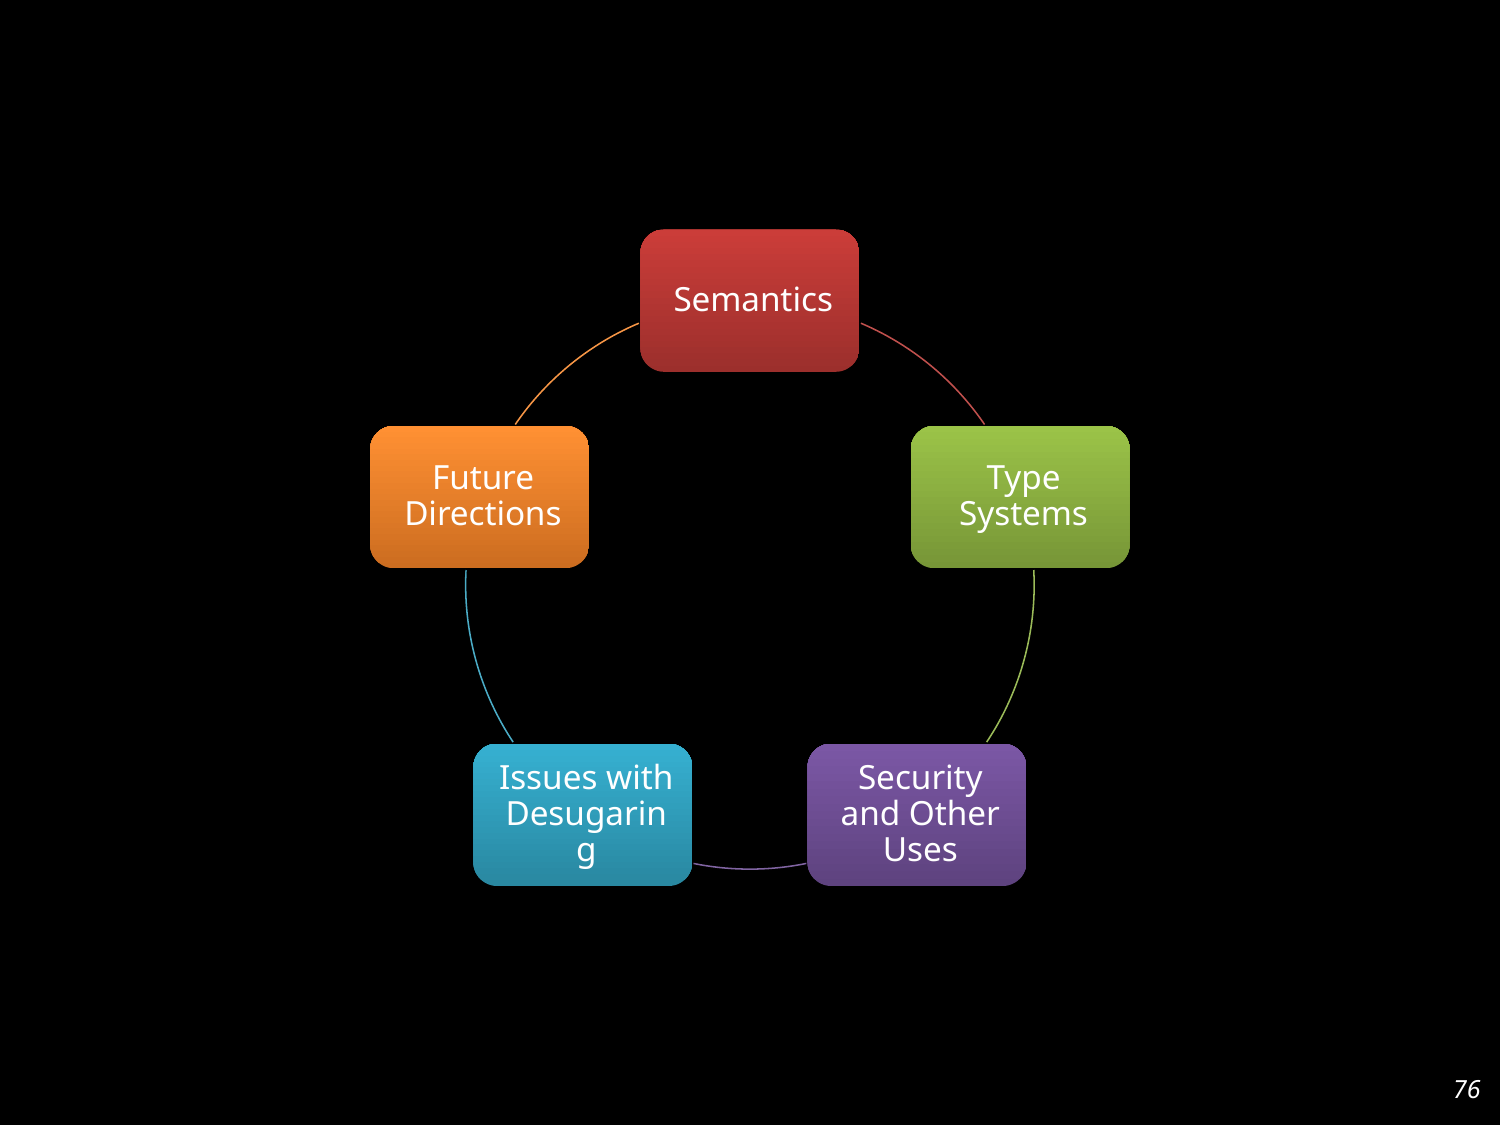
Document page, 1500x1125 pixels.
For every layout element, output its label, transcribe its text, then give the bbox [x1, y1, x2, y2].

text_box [249, 228, 1251, 897]
slide_number 76 [1145, 1060, 1496, 1121]
